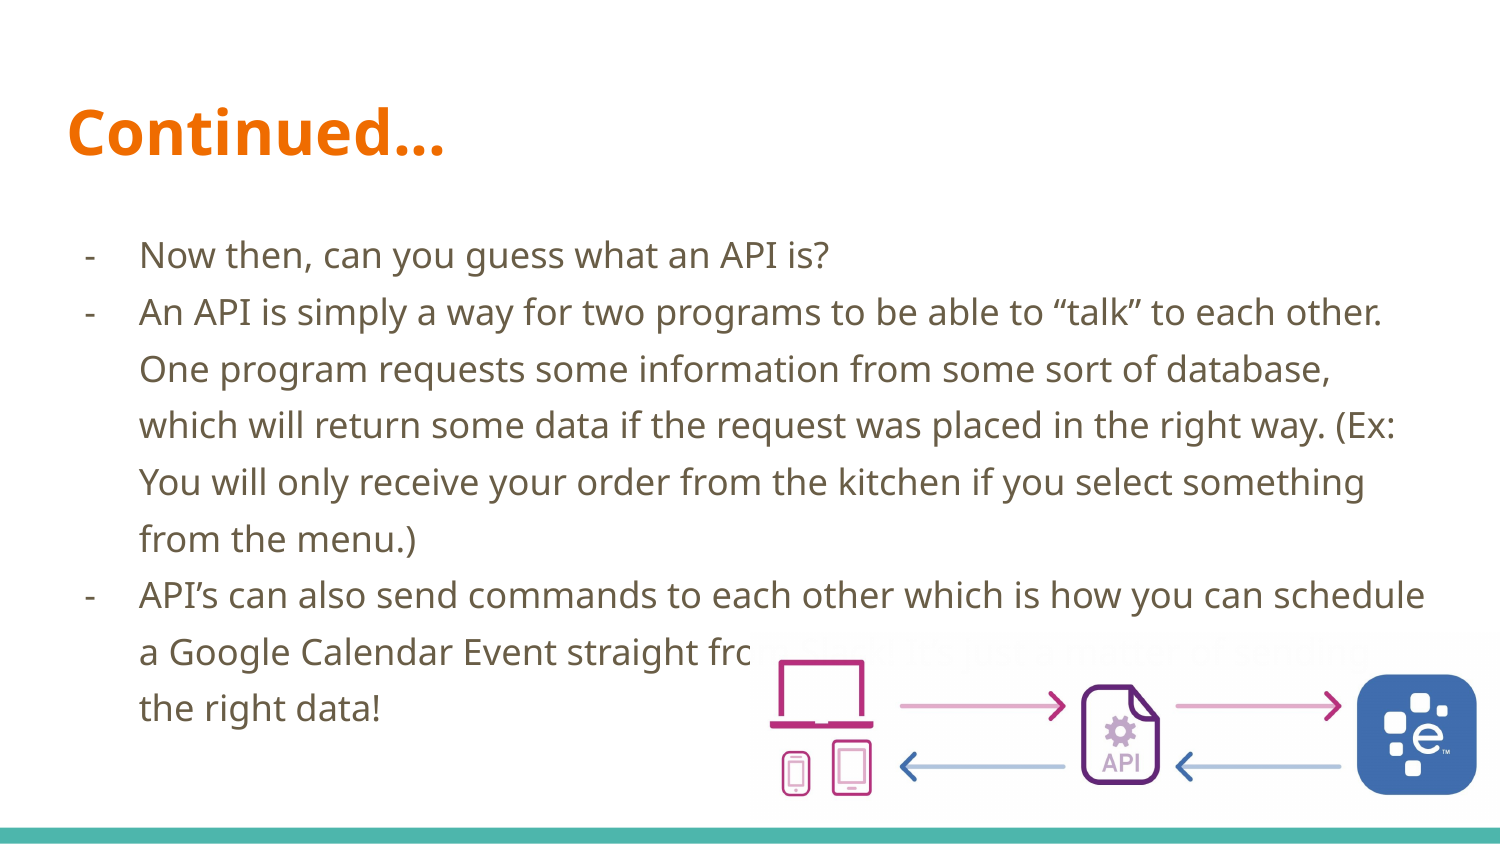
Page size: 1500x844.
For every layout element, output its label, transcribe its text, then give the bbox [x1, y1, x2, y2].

list Now then, can you guess what an API is? An API is simply a way for two programs to be able to “talk” to each other. One program requests some information from some sort of database, which will return some data if the request was placed in the right way. (Ex: You will only receive your order from the kitchen if you select something from the menu.) API’s can also send commands to each other which is how you can schedule a Google Calendar Event straight from Slack! It’s just a matter of sending the right data! [51, 207, 1449, 750]
title Continued... [51, 72, 1449, 189]
picture [749, 632, 1500, 823]
